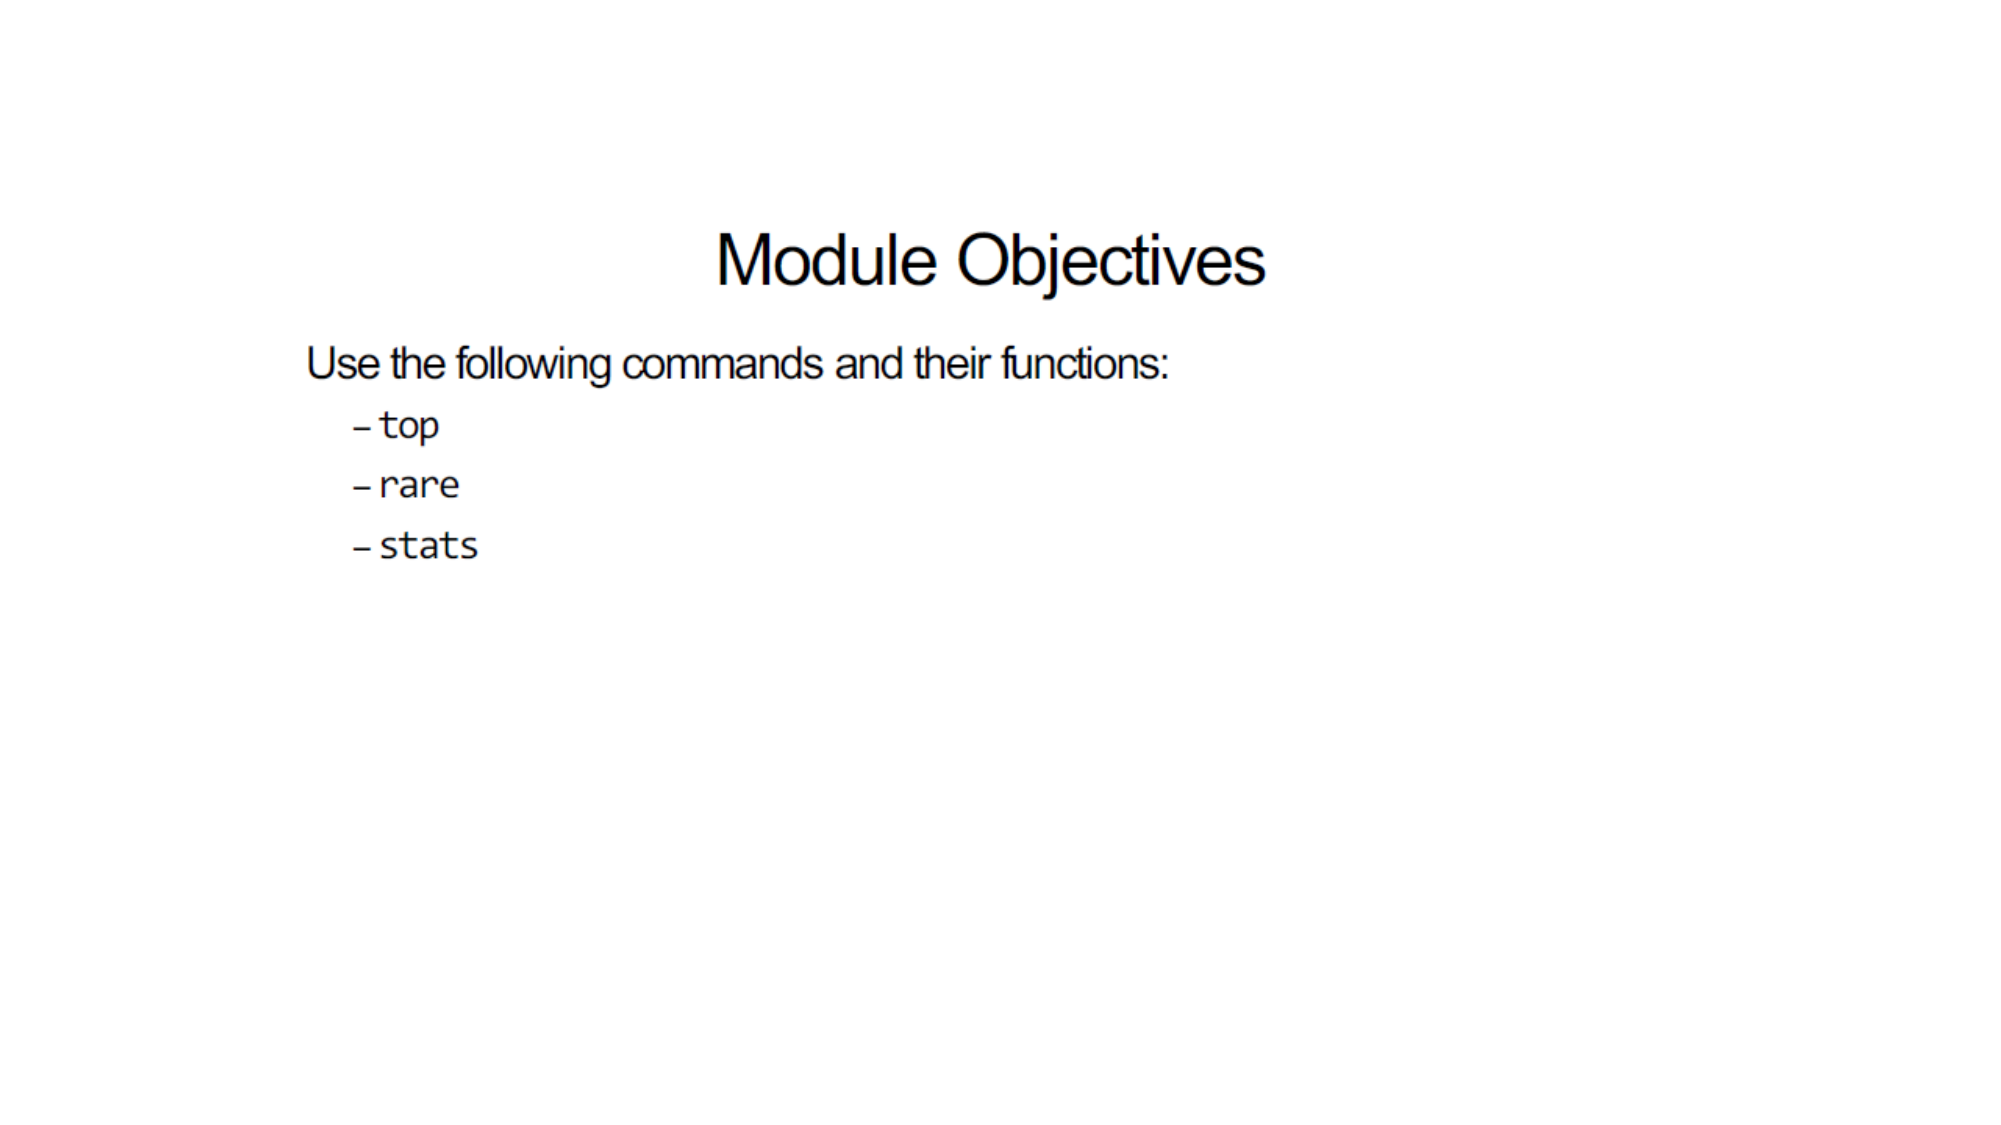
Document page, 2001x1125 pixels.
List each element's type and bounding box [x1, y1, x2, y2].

picture [256, 196, 1743, 929]
